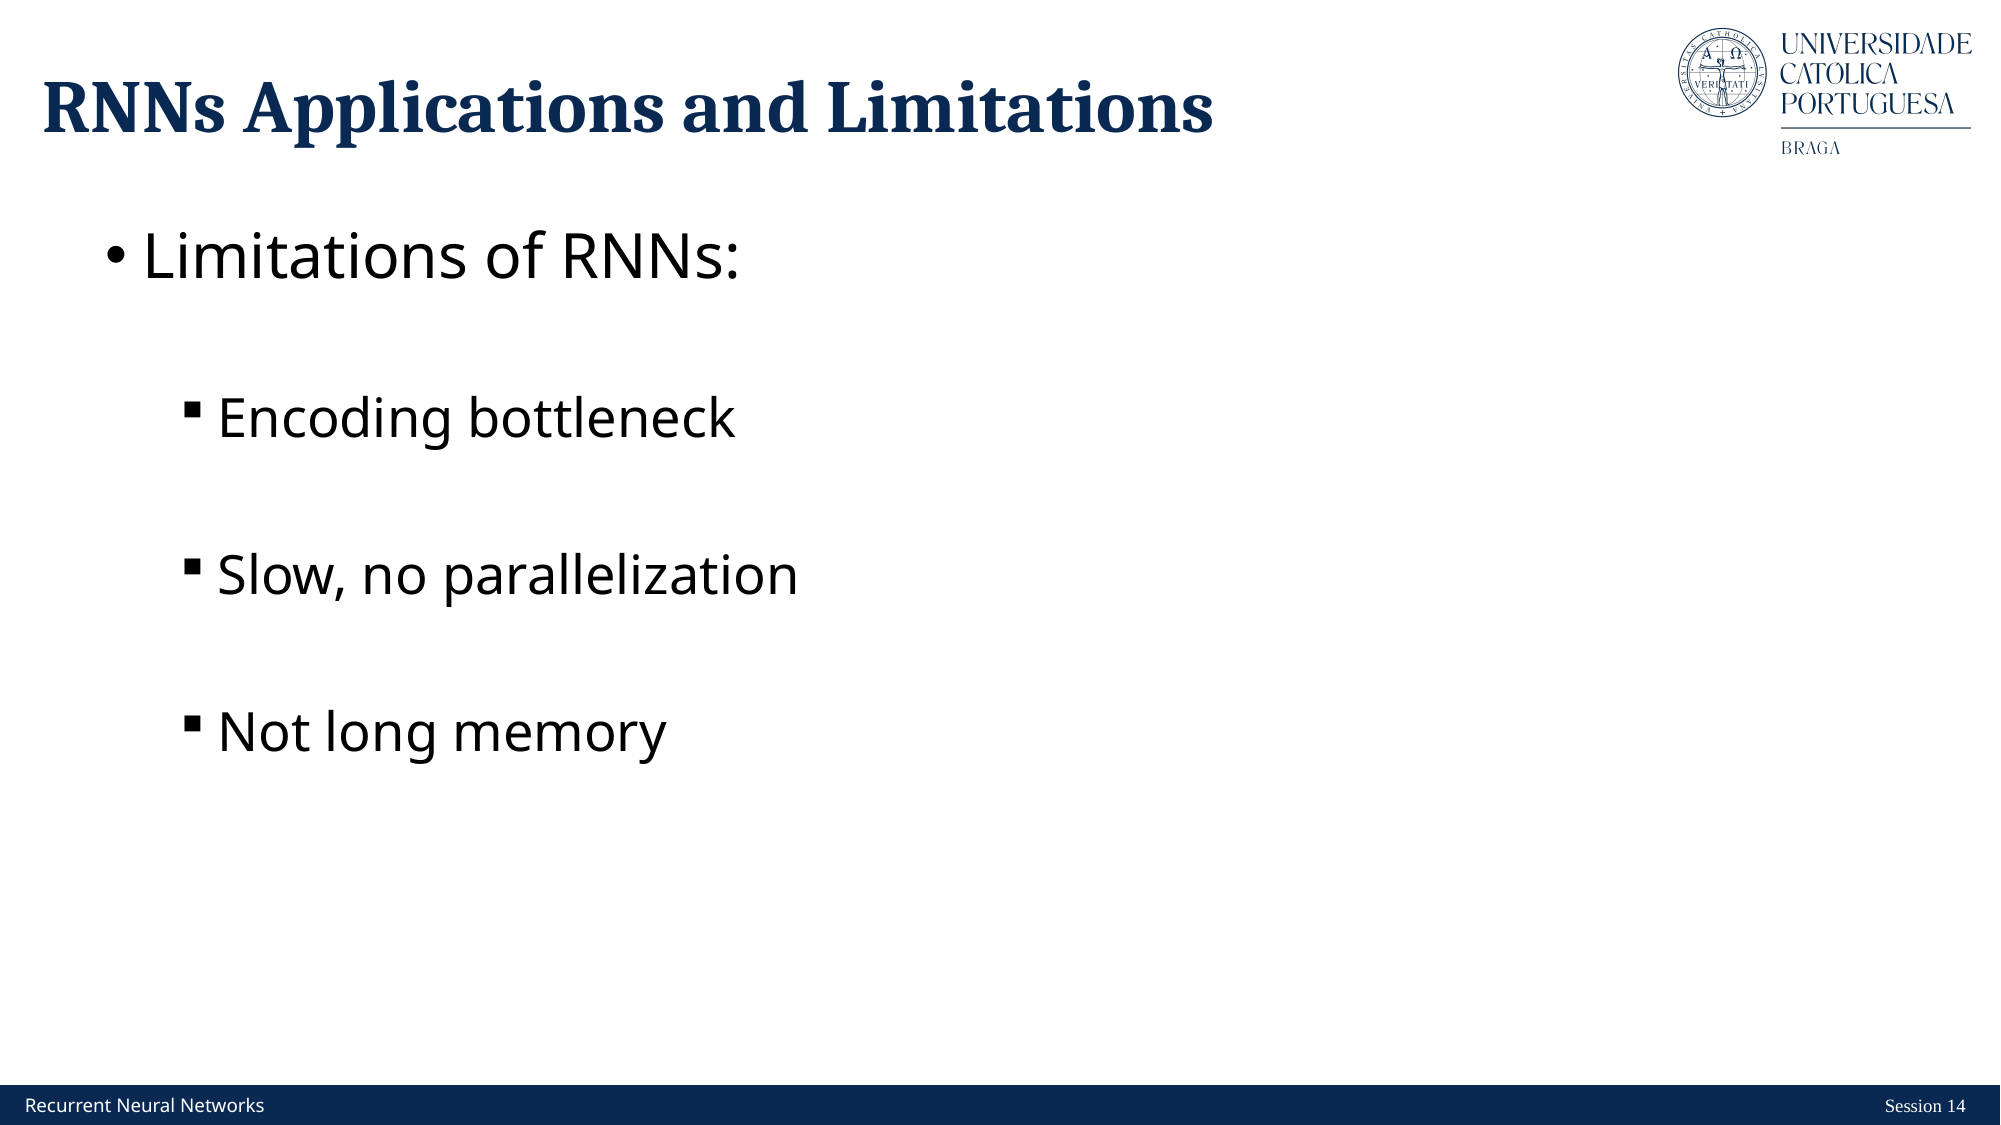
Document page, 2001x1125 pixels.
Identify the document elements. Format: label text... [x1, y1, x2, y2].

text_box [0, 1085, 2000, 1125]
text_box Session 14 [1126, 1086, 1981, 1125]
title RNNs Applications and Limitations [27, 0, 1753, 218]
list Limitations of RNNs: Encoding bottleneck Slow, no parallelization Not long memory [89, 216, 1895, 1075]
picture [1672, 18, 1982, 163]
text_box Recurrent Neural Networks [9, 1086, 1126, 1125]
